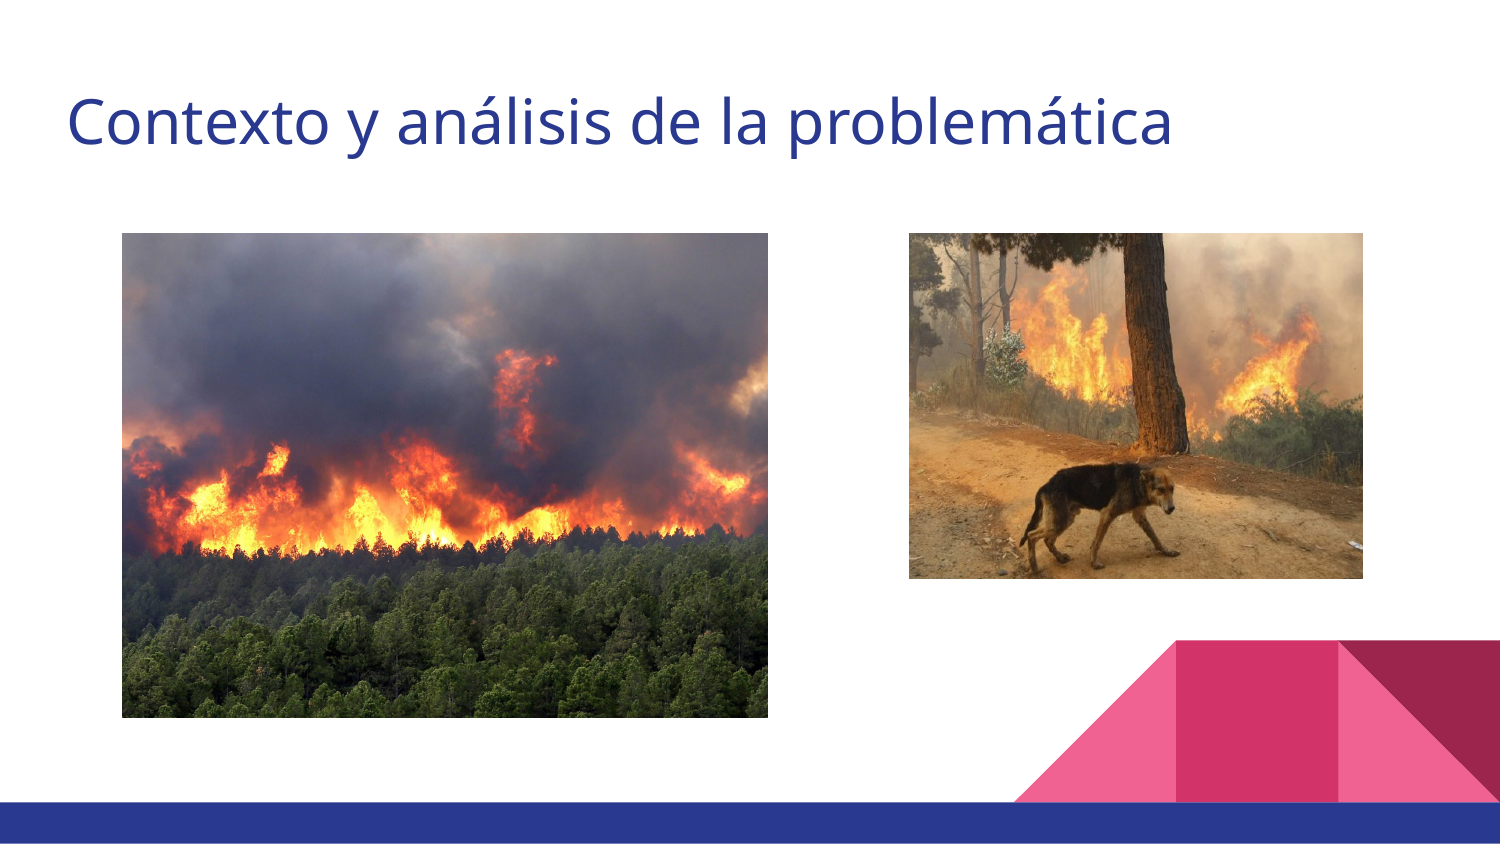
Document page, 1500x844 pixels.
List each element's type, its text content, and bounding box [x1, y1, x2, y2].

picture [909, 233, 1363, 579]
title Contexto y análisis de la problemática [51, 67, 1449, 167]
picture [121, 233, 768, 718]
